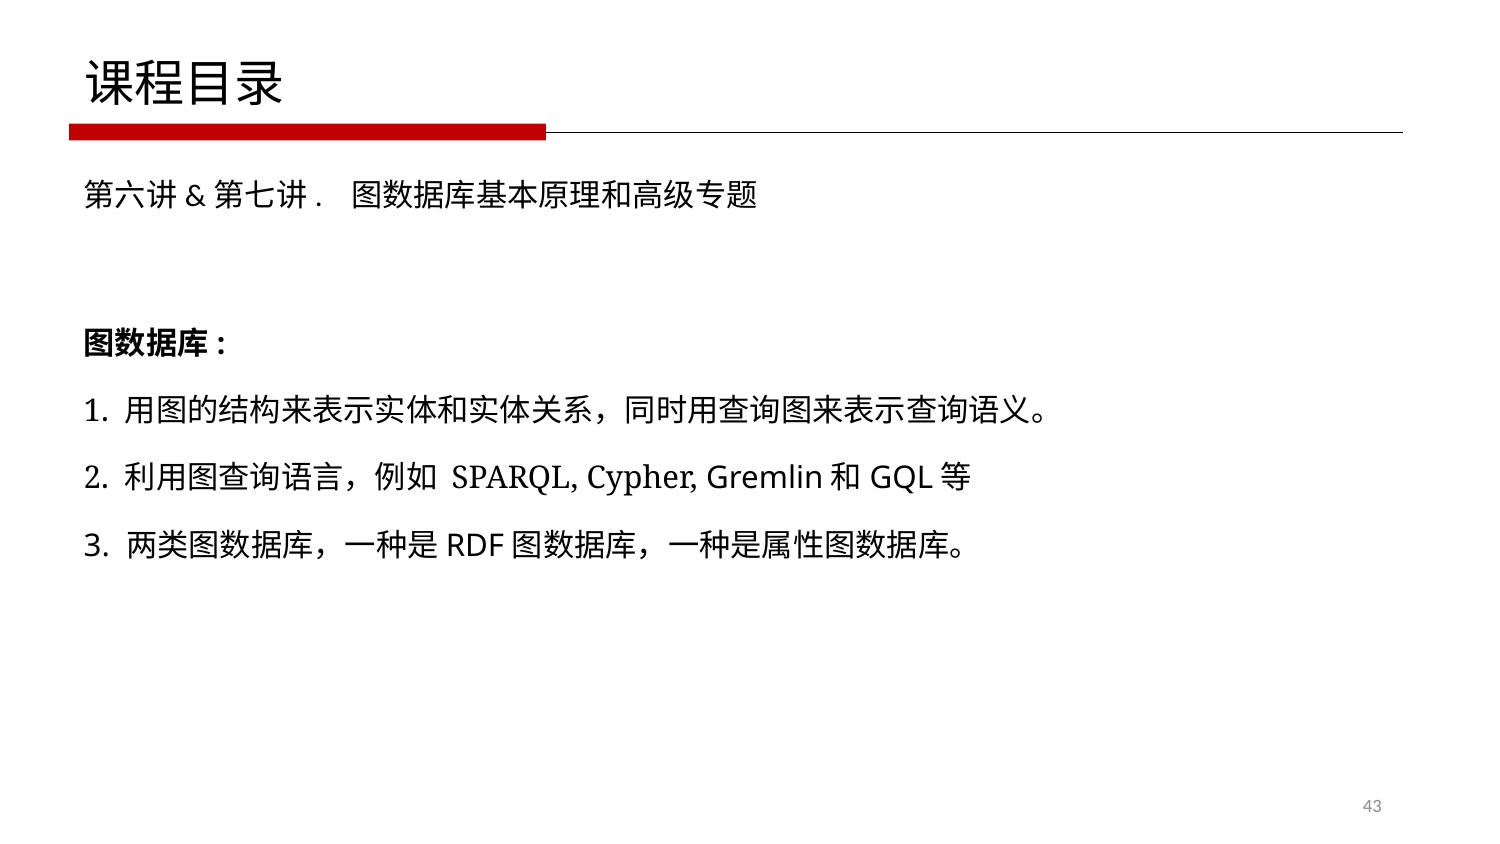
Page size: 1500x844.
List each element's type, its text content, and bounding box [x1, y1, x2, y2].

text_box 图数据库: 1. 用图的结构来表示实体和实体关系，同时用查询图来表示查询语义。 2. 利用图查询语言，例如 SPARQL, Cypher, Gremlin和GQL等 3. 两类图数据库，一种是RDF图数据库，一种是属性图数据库。 [68, 239, 1363, 604]
slide_number 43 [1059, 782, 1397, 827]
text_box [68, 123, 547, 132]
text_box 第六讲&第七讲. 图数据库基本原理和高级专题 [68, 168, 805, 221]
text_box 课程目录 [70, 43, 300, 119]
text_box [68, 133, 547, 142]
